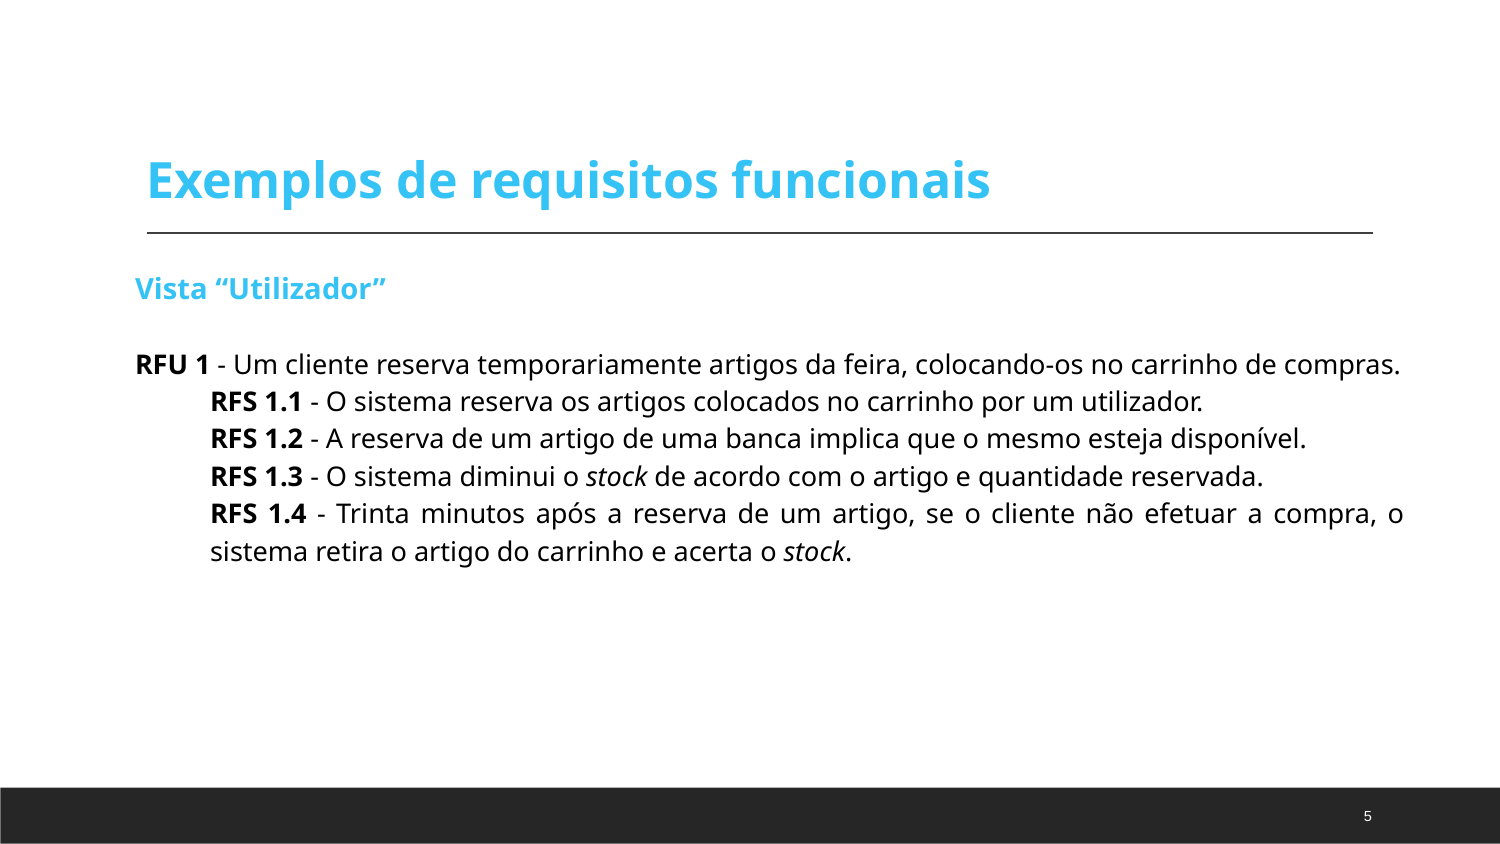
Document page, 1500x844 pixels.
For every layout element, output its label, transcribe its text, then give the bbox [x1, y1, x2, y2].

list Vista “Utilizador” RFU 1 - Um cliente reserva temporariamente artigos da feira, colocando-os no carrinho de compras. RFS 1.1 - O sistema reserva os artigos colocados no carrinho por um utilizador. RFS 1.2 - A reserva de um artigo de uma banca implica que o mesmo esteja disponível. RFS 1.3 - O sistema diminui o stock de acordo com o artigo e quantidade reservada. RFS 1.4 - Trinta minutos após a reserva de um artigo, se o cliente não efetuar a compra, o sistema retira o artigo do carrinho e acerta o stock. [135, 259, 1405, 723]
title Exemplos de requisitos funcionais [135, 35, 1116, 214]
slide_number 5 [1352, 793, 1449, 839]
